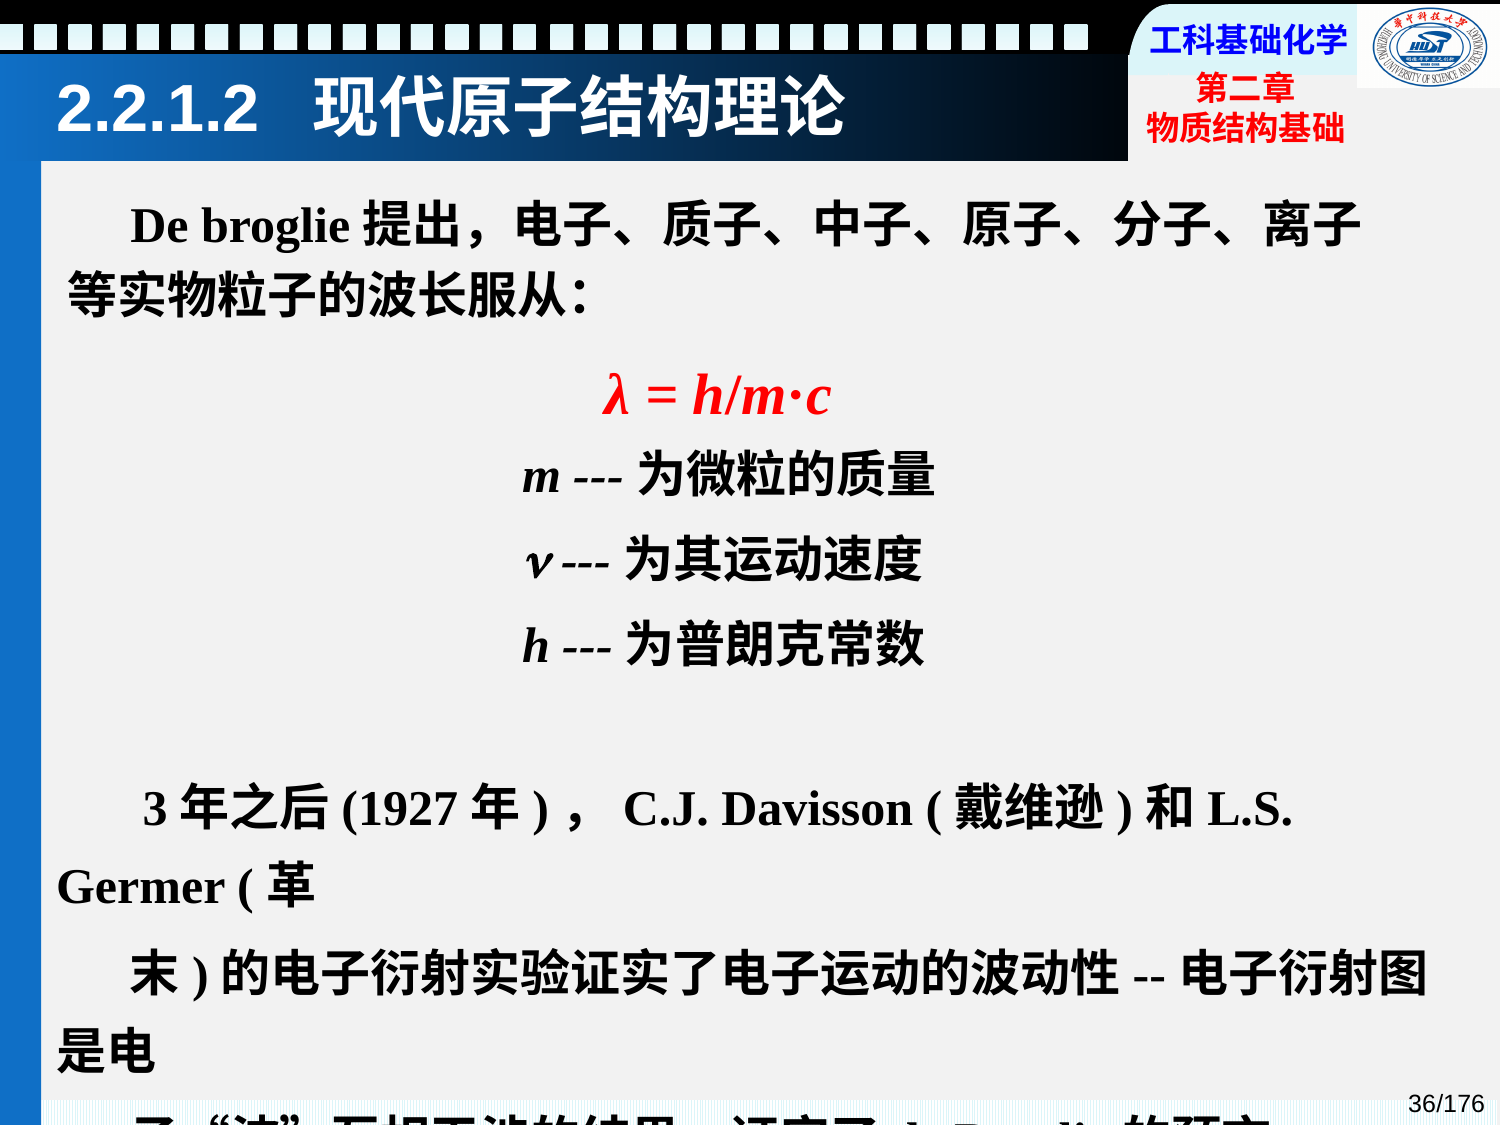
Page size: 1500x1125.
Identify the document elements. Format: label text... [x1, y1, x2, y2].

picture [1413, 4, 1500, 88]
text_box m ---为微粒的质量  ---为其运动速度 h ---为普朗克常数 [507, 434, 1046, 680]
text_box λ = h/m·c [521, 348, 916, 434]
text_box 3年之后(1927年)，C.J. Davisson (戴维逊)和L.S. Germer (革 末)的电子衍射实验证实了电子运动的波动性--电子衍射图是电 子“波”互相干涉的结果，证实了de Broglie的预言。 [41, 749, 1483, 1125]
text_box [0, 0, 1413, 125]
text_box De broglie提出，电子、质子、中子、原子、分子、离子等实物粒子的波长服从： [53, 172, 1388, 332]
title 2.2.1.2 现代原子结构理论 [41, 42, 1223, 168]
